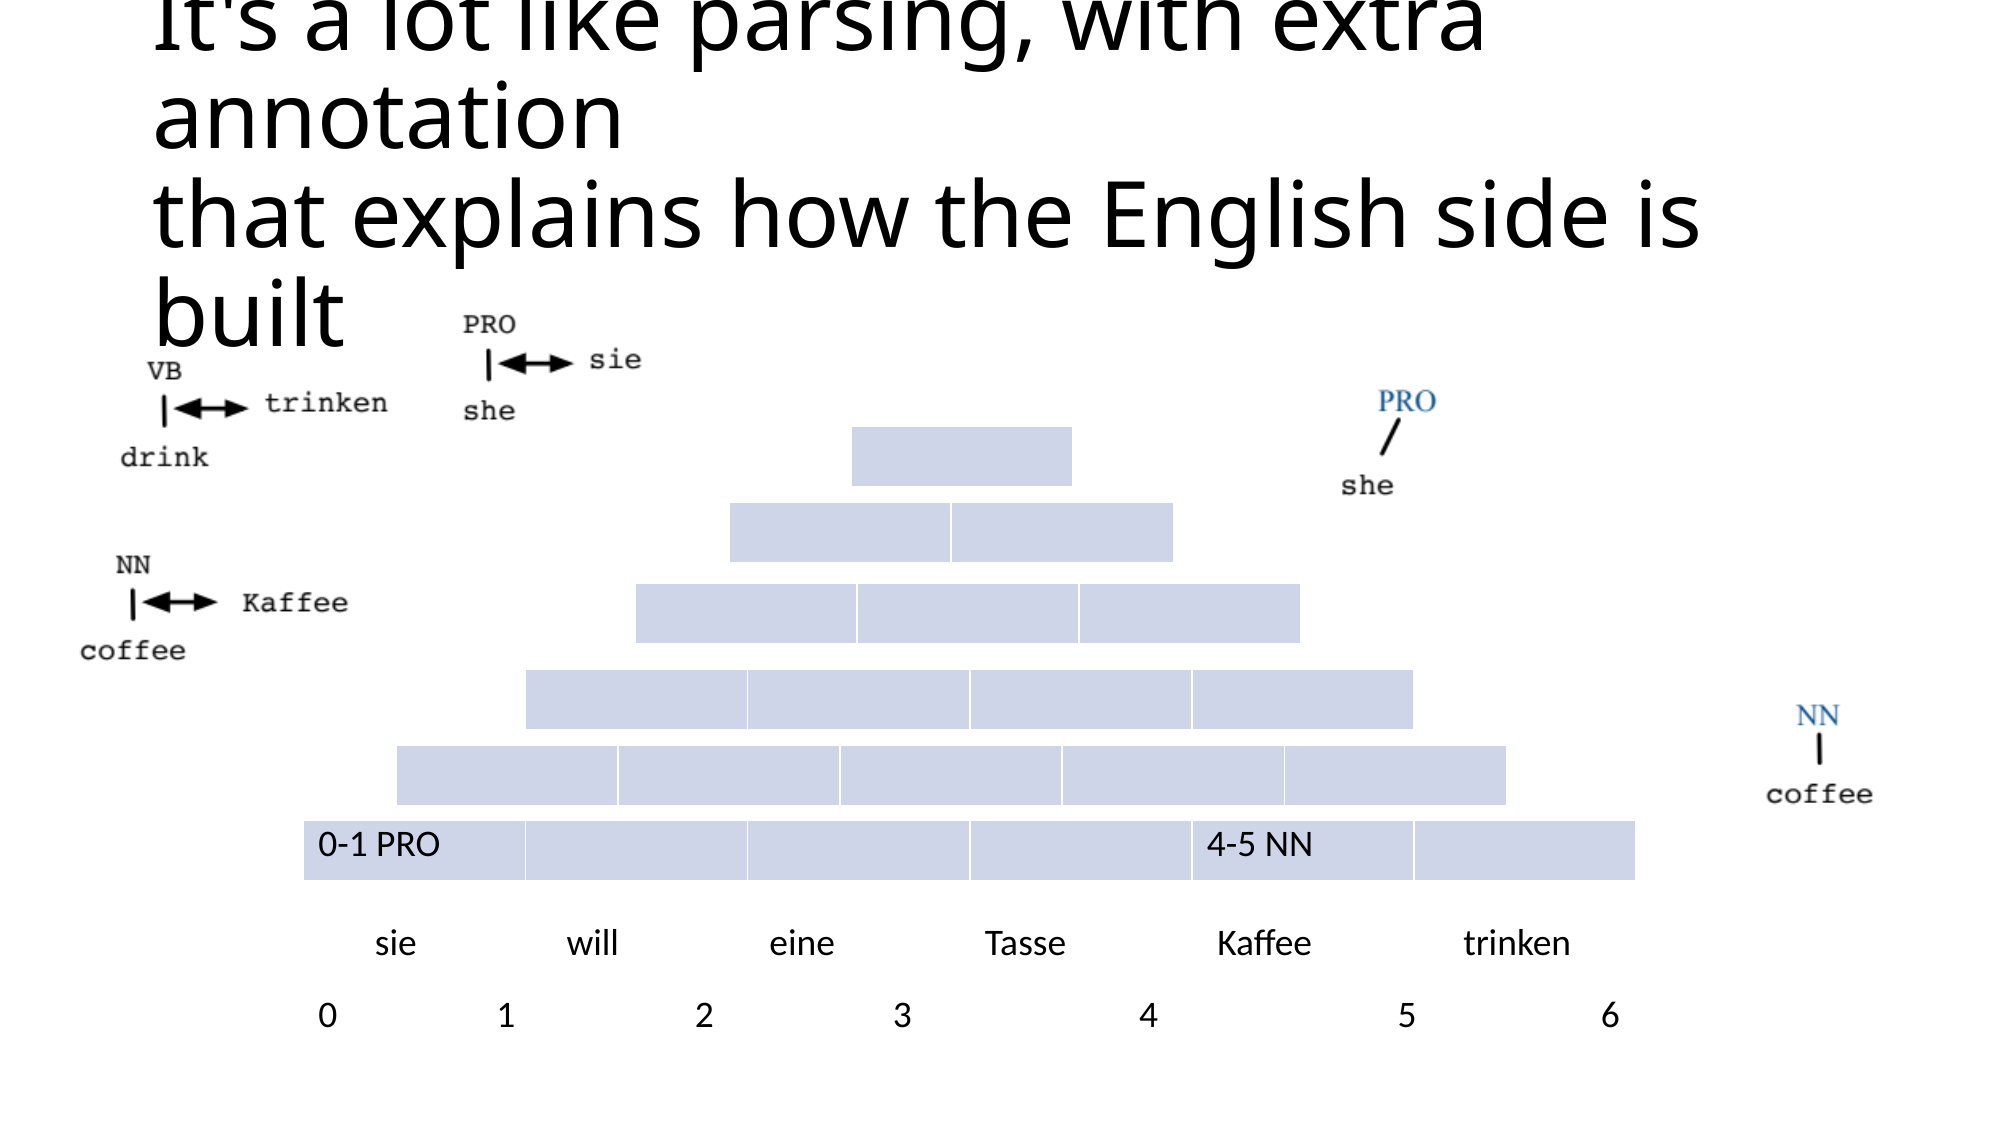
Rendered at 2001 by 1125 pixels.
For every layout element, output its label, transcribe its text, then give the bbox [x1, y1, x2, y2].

text_box 1 [481, 982, 531, 1042]
table_header [971, 670, 1191, 729]
table_header [526, 821, 747, 880]
table_header [971, 821, 1191, 880]
text_box 5 [1382, 982, 1432, 1042]
text_box will [551, 910, 634, 971]
table_header [952, 503, 1173, 562]
picture [450, 294, 653, 436]
table_header [619, 746, 839, 805]
table_header [858, 584, 1078, 643]
table_header [1080, 584, 1300, 643]
text_box Tasse [970, 910, 1082, 971]
table_header [1193, 670, 1413, 729]
table_header [397, 746, 617, 805]
picture [69, 532, 358, 674]
text_box 2 [679, 982, 729, 1042]
table_header [748, 821, 969, 880]
text_box 3 [878, 982, 927, 1042]
picture [1754, 697, 1884, 821]
table_header 0-1 PRO [304, 821, 525, 880]
text_box 6 [1585, 982, 1635, 1042]
table_header [730, 503, 950, 562]
table_header [526, 670, 747, 729]
text_box trinken [1448, 910, 1587, 971]
table_header [636, 584, 856, 643]
text_box sie [359, 910, 432, 971]
table_header [1415, 821, 1635, 880]
text_box 4 [1124, 982, 1174, 1042]
table_header 4-5 NN [1193, 821, 1413, 880]
table_header [841, 746, 1061, 805]
text_box eine [754, 910, 850, 971]
table_header [748, 670, 969, 729]
title It's a lot like parsing, with extra annotation that explains how the English side is built [137, 59, 1863, 278]
text_box 0 [303, 982, 353, 1042]
text_box Kaffee [1202, 910, 1328, 971]
table_header [1285, 746, 1506, 805]
table_header [1063, 746, 1284, 805]
table_header [852, 427, 1072, 486]
picture [109, 338, 397, 481]
picture [1328, 382, 1437, 511]
